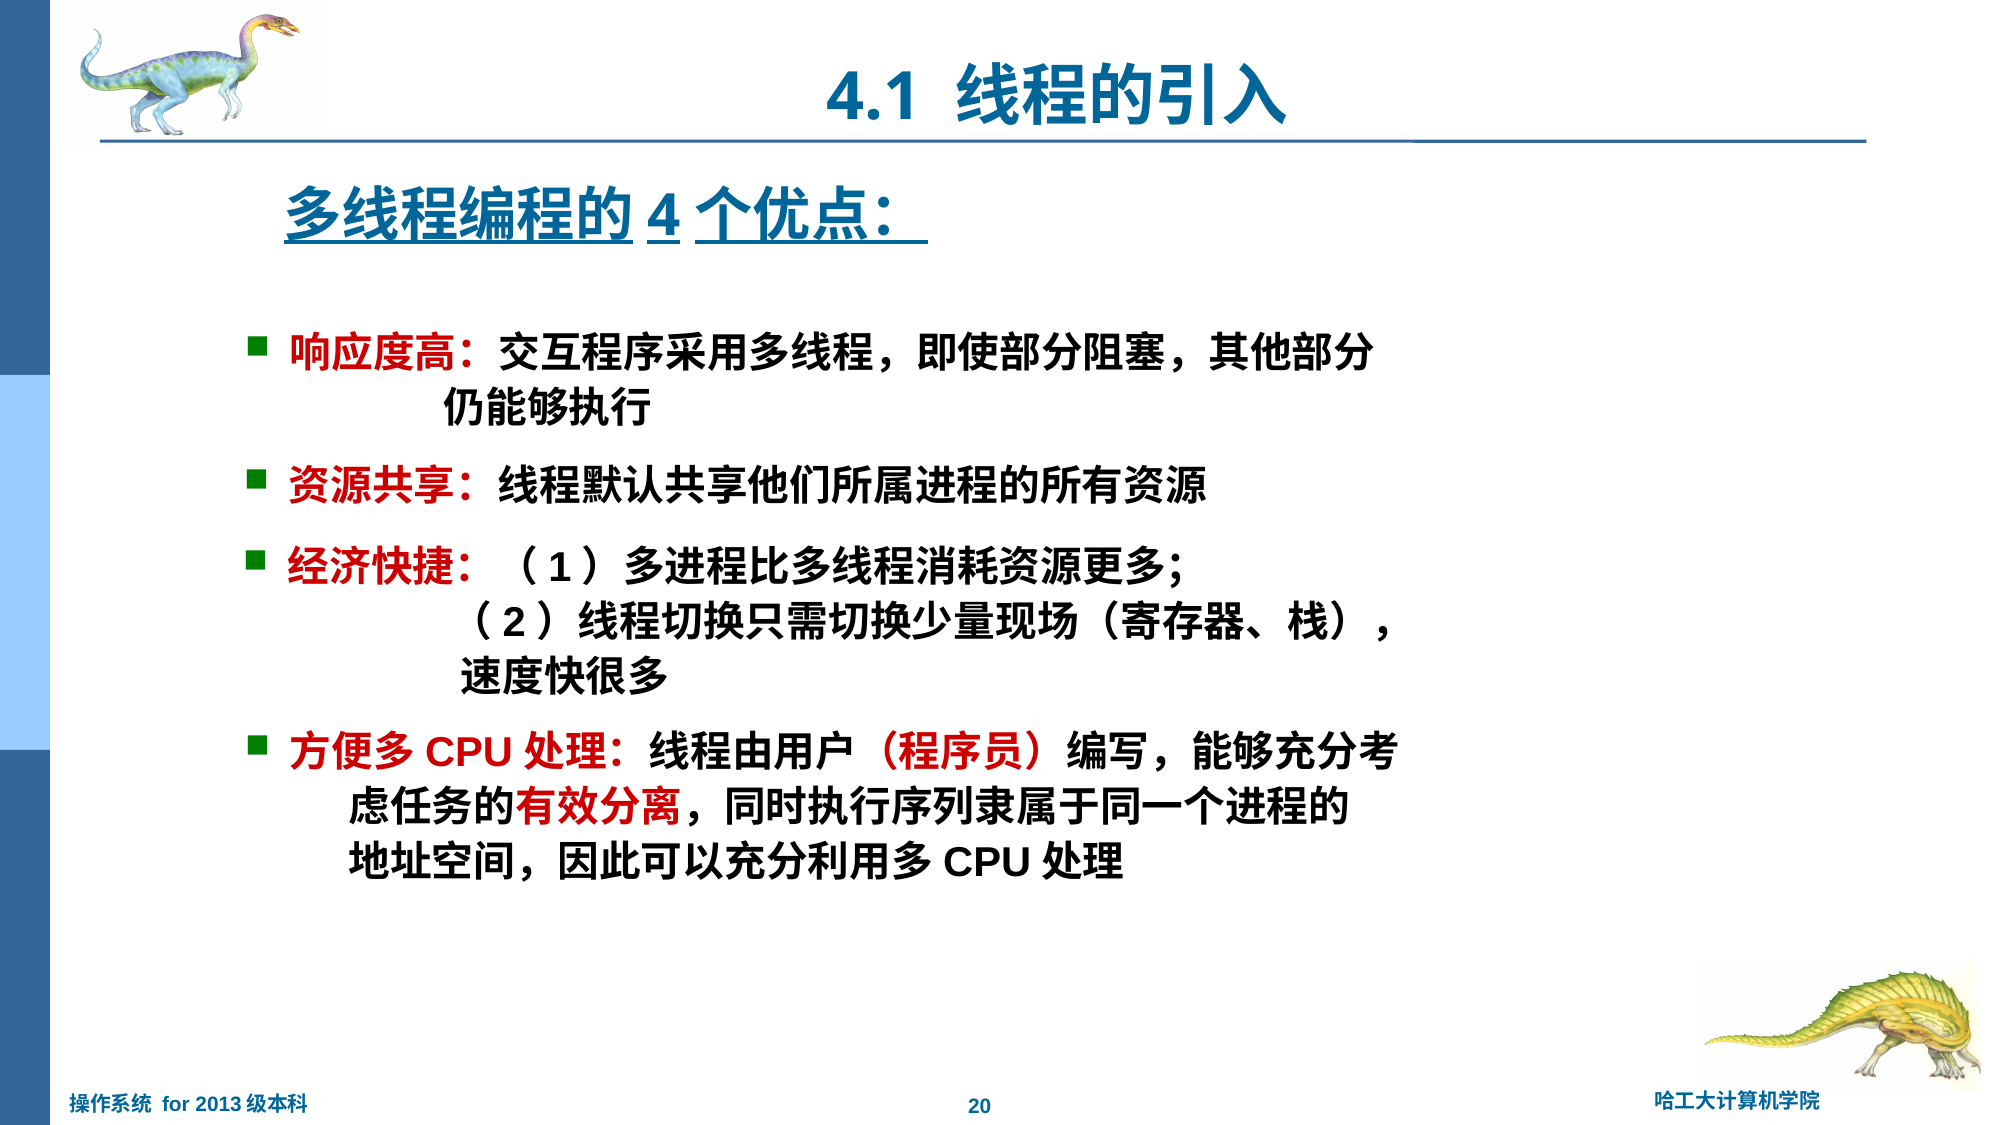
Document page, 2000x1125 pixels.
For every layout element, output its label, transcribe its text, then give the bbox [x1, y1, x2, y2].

text_box 经济快捷：（1）多进程比多线程消耗资源更多； （2）线程切换只需切换少量现场（寄存器、栈）， 速度快很多 [197, 527, 1907, 708]
picture [1700, 959, 1981, 1090]
text_box 响应度高：交互程序采用多线程，即使部分阻塞，其他部分 仍能够执行 [199, 313, 1909, 439]
text_box 资源共享：线程默认共享他们所属进程的所有资源 [198, 446, 1908, 517]
title 多线程编程的4个优点： [105, 143, 1107, 255]
text_box 4.1 线程的引入 [359, 45, 1755, 141]
text_box 方便多CPU处理：线程由用户（程序员）编写，能够充分考 虑任务的有效分离，同时执行序列隶属于同一个进程的 地址空间，因此可以充分利用多CPU处理 [199, 711, 1909, 892]
picture [62, 0, 324, 149]
